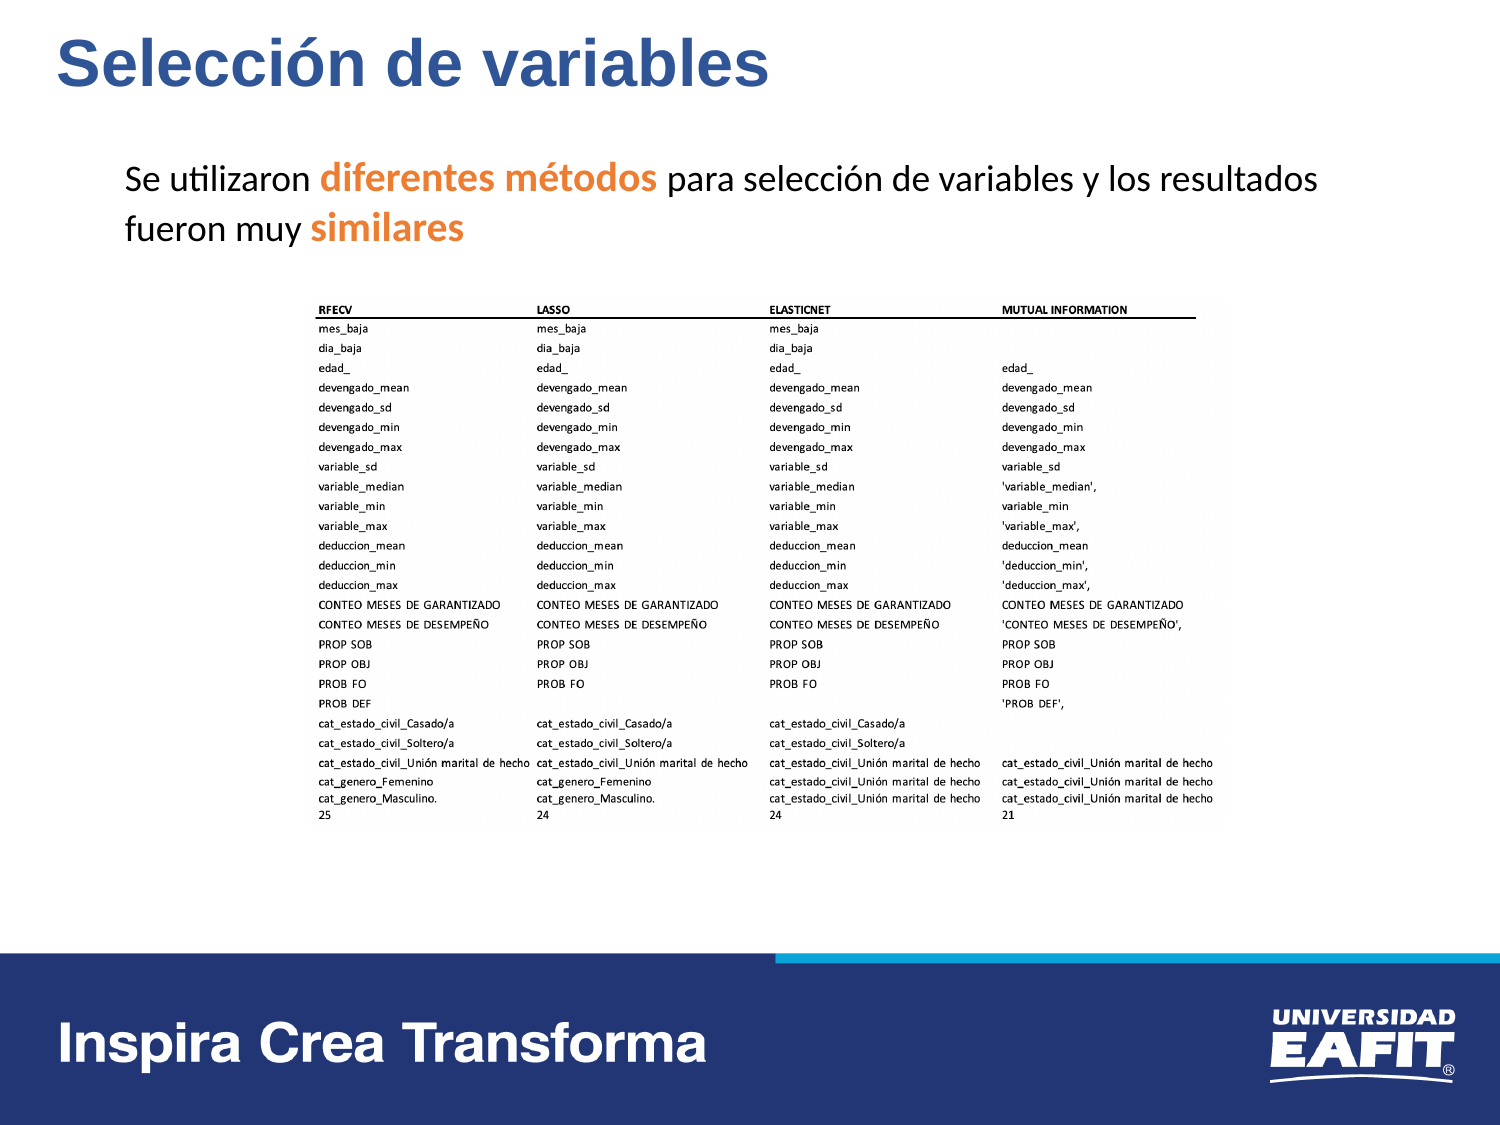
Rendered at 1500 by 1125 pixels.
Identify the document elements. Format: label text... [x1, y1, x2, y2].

text_box Se utilizaron diferentes métodos para selección de variables y los resultados fueron muy similares [109, 142, 1430, 258]
text_box Selección de variables [41, 12, 1177, 187]
picture [0, 0, 1500, 1125]
